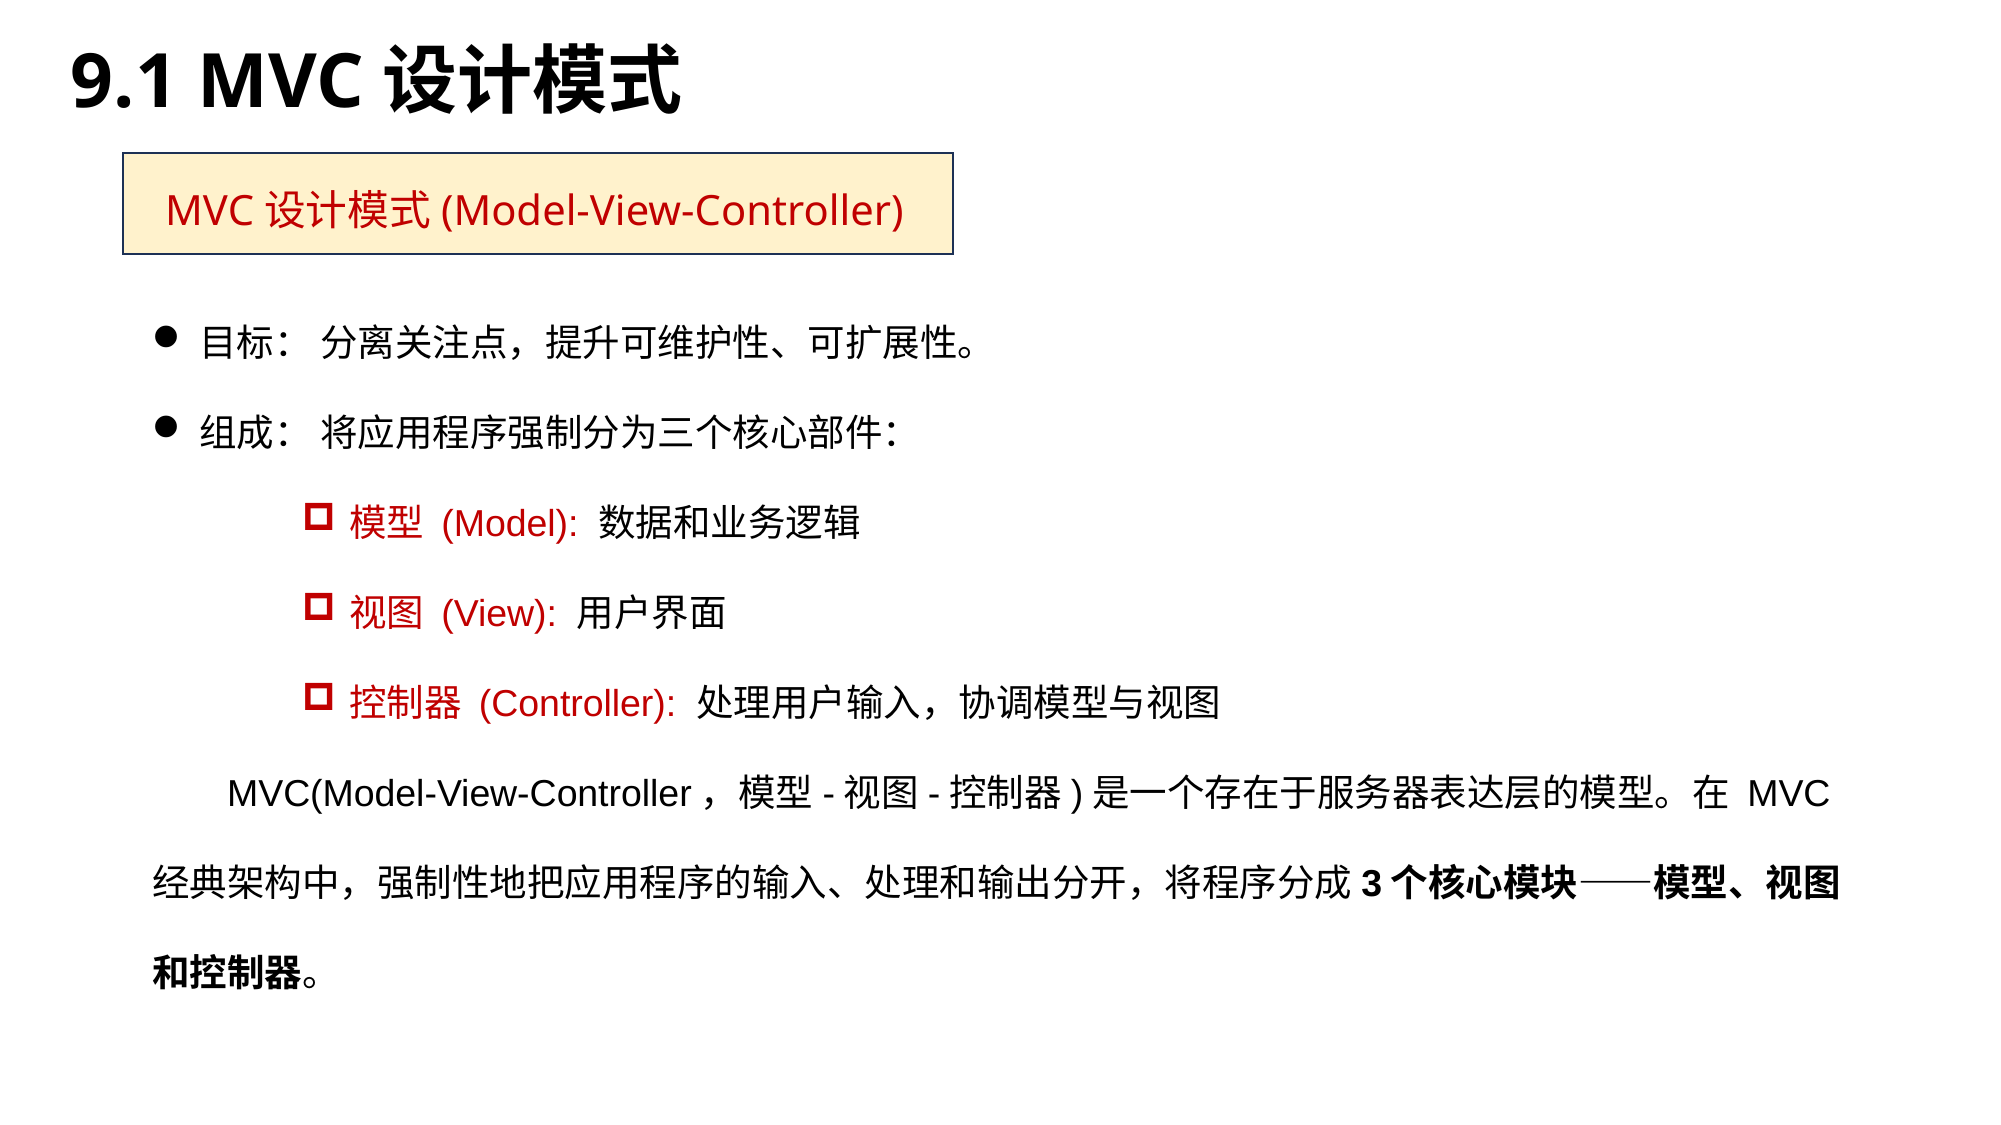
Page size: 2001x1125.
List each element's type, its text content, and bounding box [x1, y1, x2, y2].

text_box [122, 152, 954, 255]
text_box 目标： 分离关注点，提升可维护性、可扩展性。 组成： 将应用程序强制分为三个核心部件： 模型 (Model): 数据和业务逻辑 视图 (View): 用户界面 控制器 (Controller): 处理用户输入，协调模型与视图 MVC(Model-View-Controller，模型-视图-控制器)是一个存在于服务器表达层的模型。在 MVC 经典架构中，强制性地把应用程序的输入、处理和输出分开，将程序分成3个核心模块——模型、视图和控制器。 [137, 265, 1863, 1058]
text_box MVC设计模式(Model-View-Controller) [150, 176, 919, 242]
text_box 9.1 MVC设计模式 [55, 24, 909, 142]
